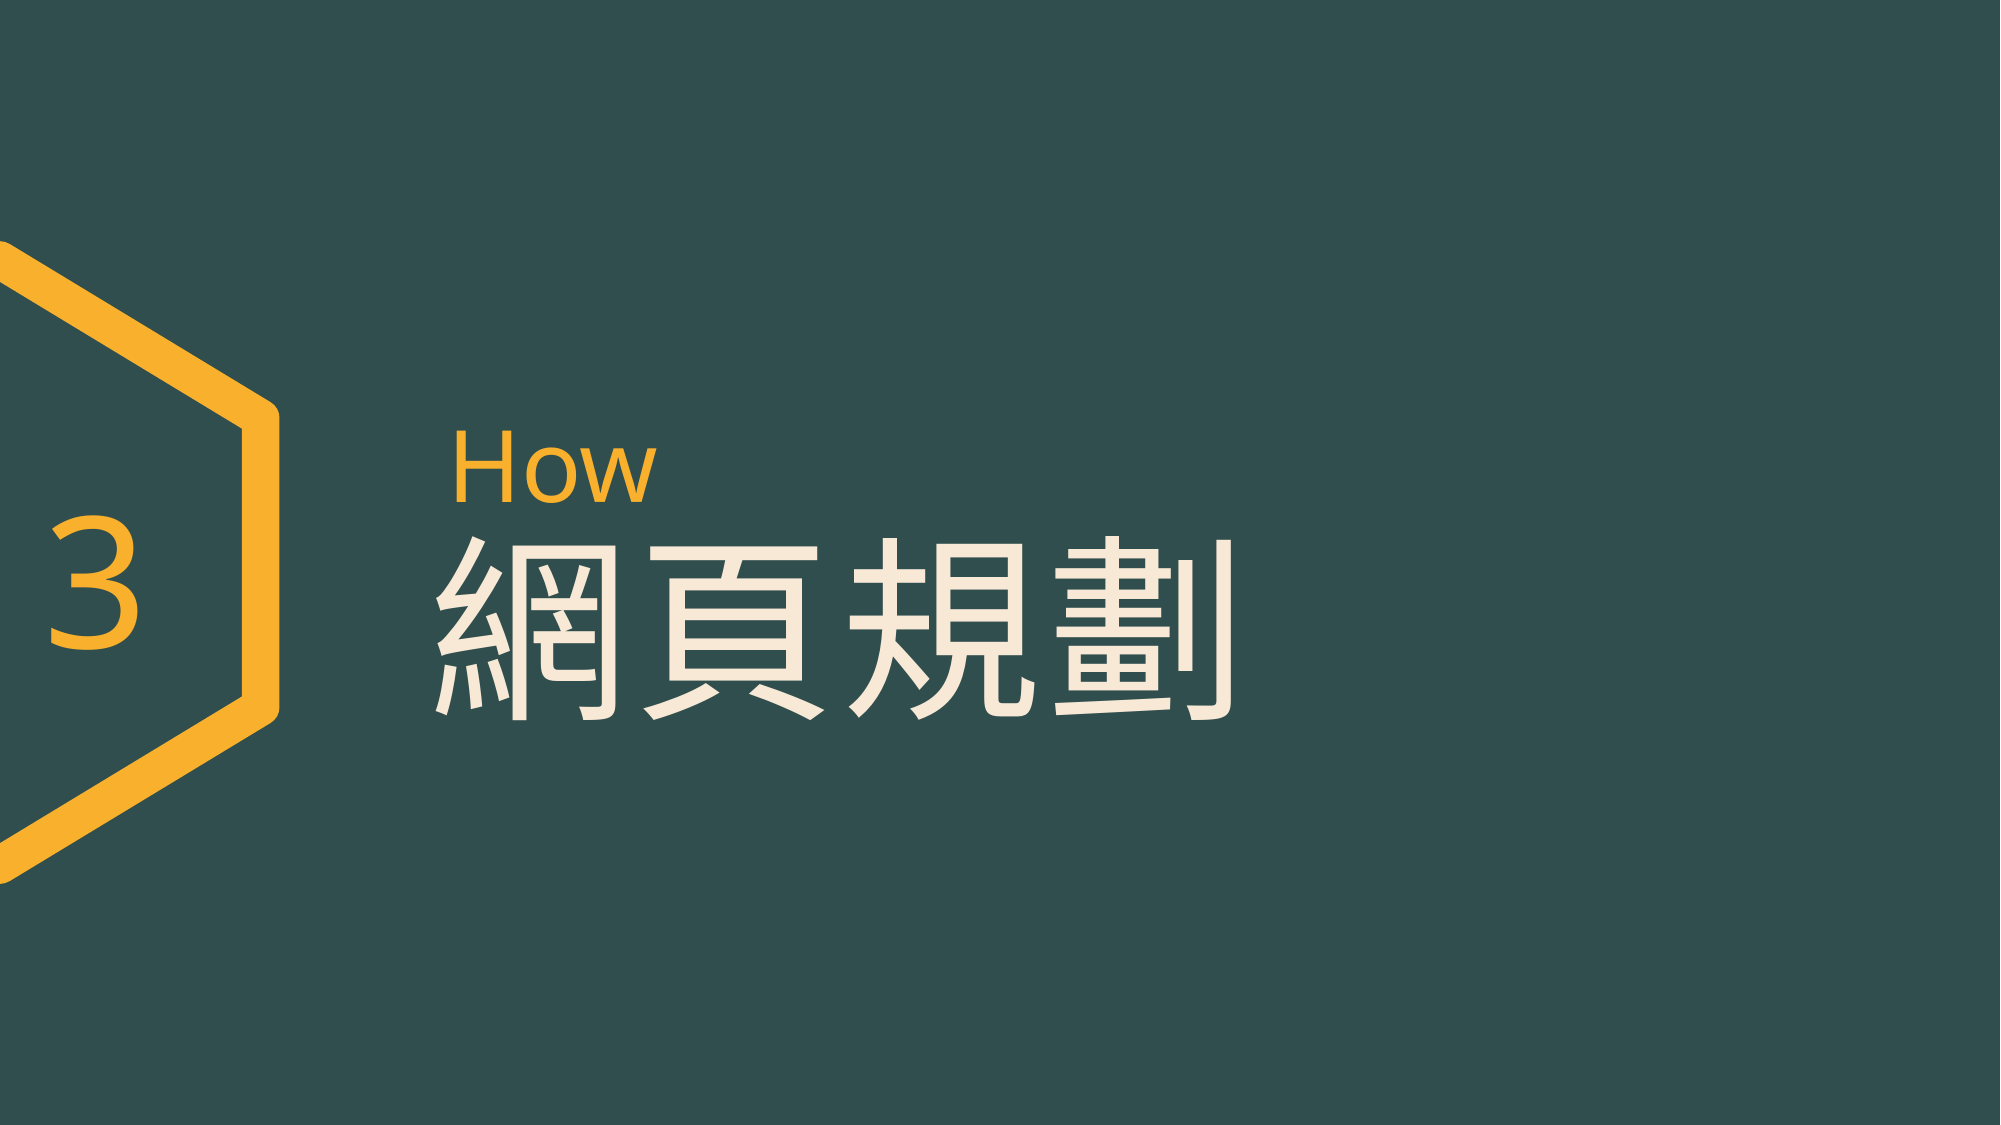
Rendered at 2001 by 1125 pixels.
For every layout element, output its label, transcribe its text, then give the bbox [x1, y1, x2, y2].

text_box 3 [28, 457, 216, 693]
text_box 網頁規劃 [414, 497, 1729, 753]
text_box How [432, 395, 1269, 531]
text_box [0, 259, 262, 866]
